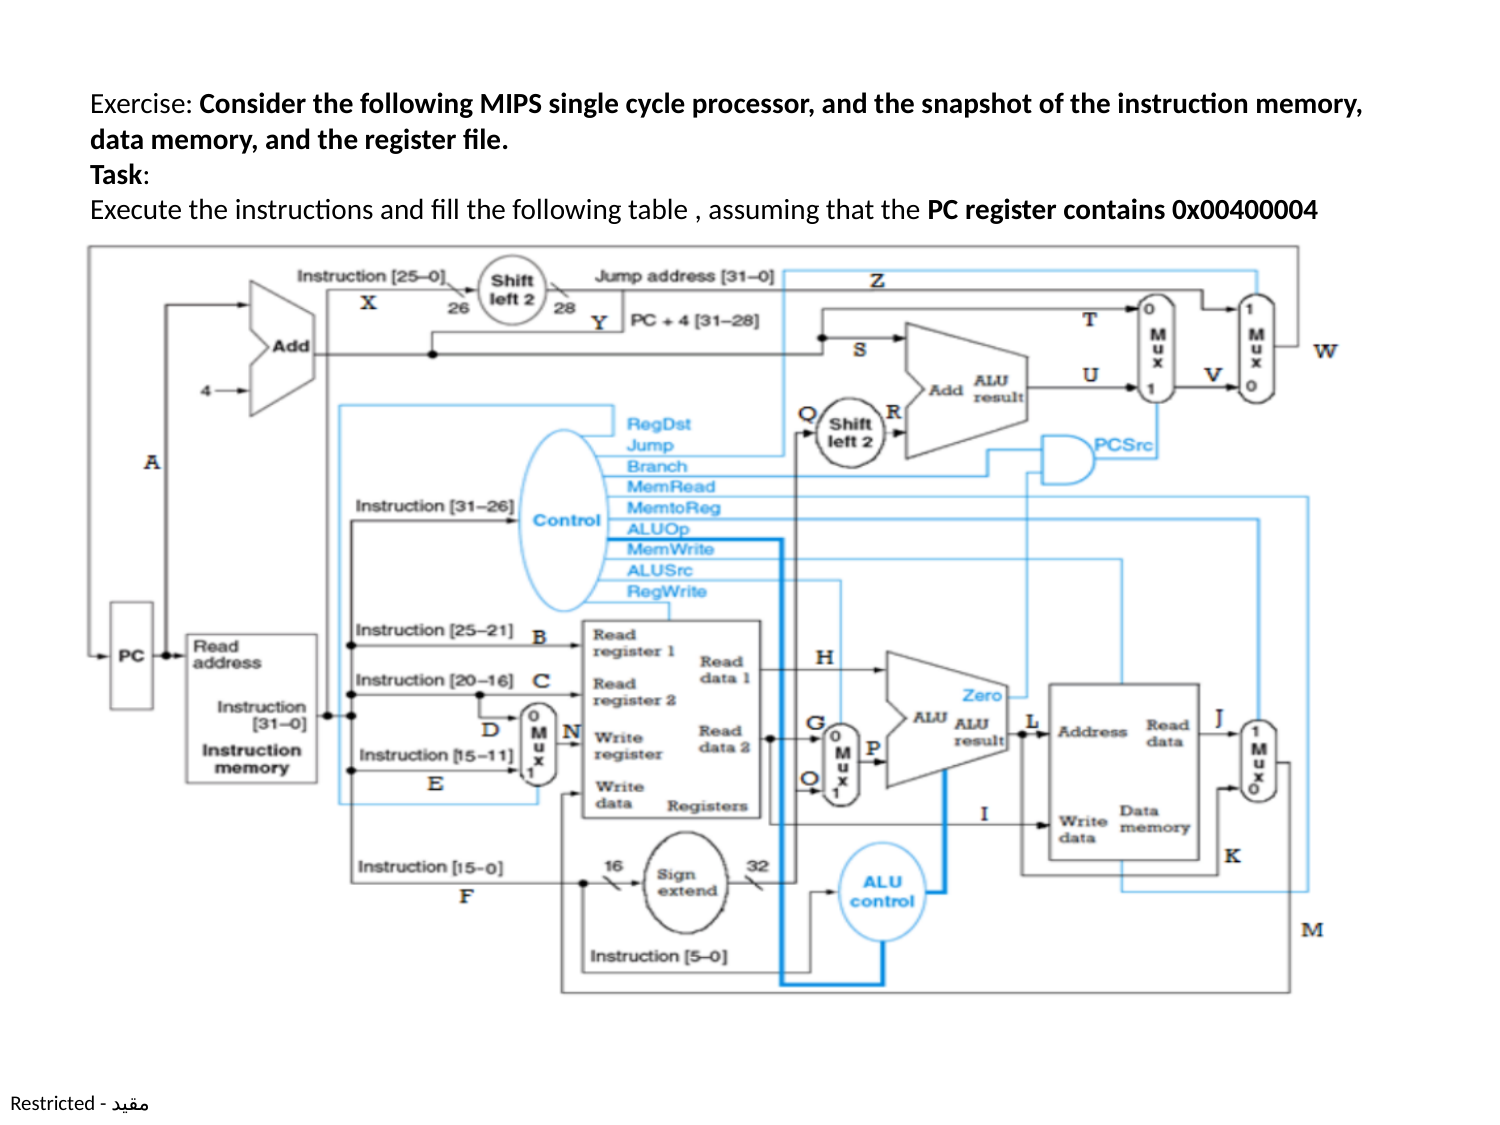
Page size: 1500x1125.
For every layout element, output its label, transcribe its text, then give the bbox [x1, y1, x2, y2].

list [62, 237, 1451, 1006]
title Exercise: Consider the following MIPS single cycle processor, and the snapshot of the instruction memory, data memory, and the register file. Task: Execute the instructions and fill the following table , assuming that the PC register contains 0x00400004 [75, 45, 1425, 235]
